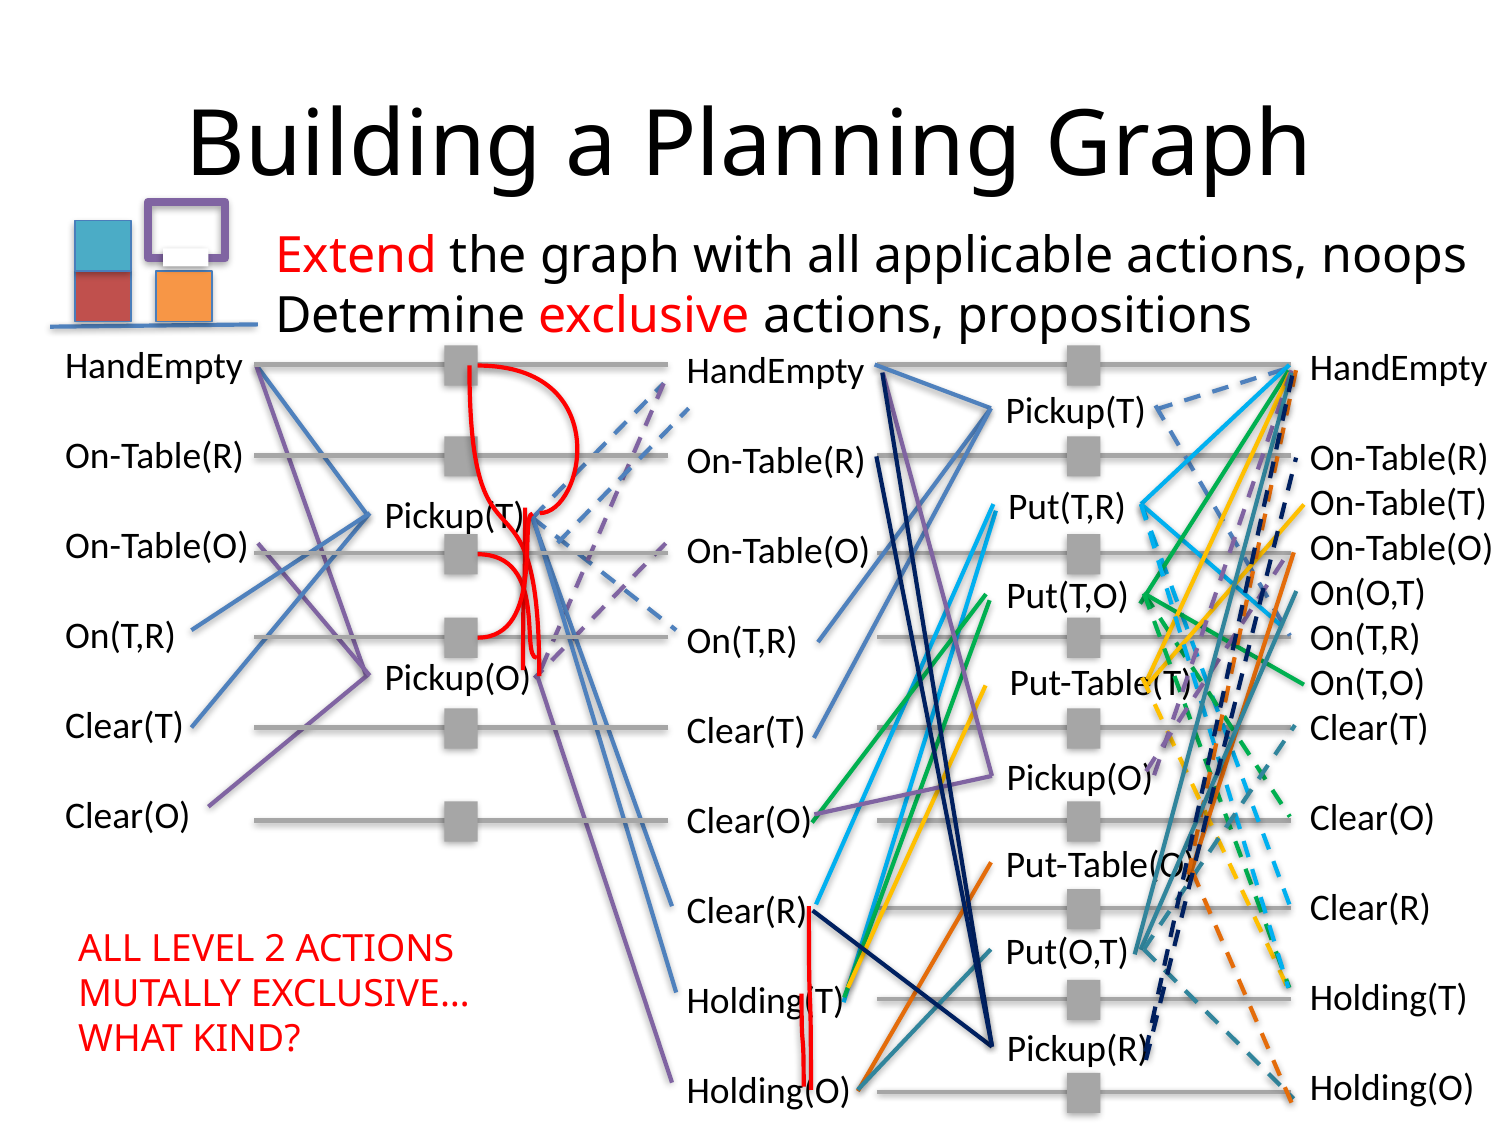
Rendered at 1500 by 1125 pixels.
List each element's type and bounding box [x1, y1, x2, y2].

title [75, 45, 1425, 233]
text_box [147, 201, 226, 267]
text_box [155, 270, 213, 322]
text_box [63, 916, 495, 1067]
text_box [74, 220, 132, 322]
text_box [50, 215, 1500, 1119]
